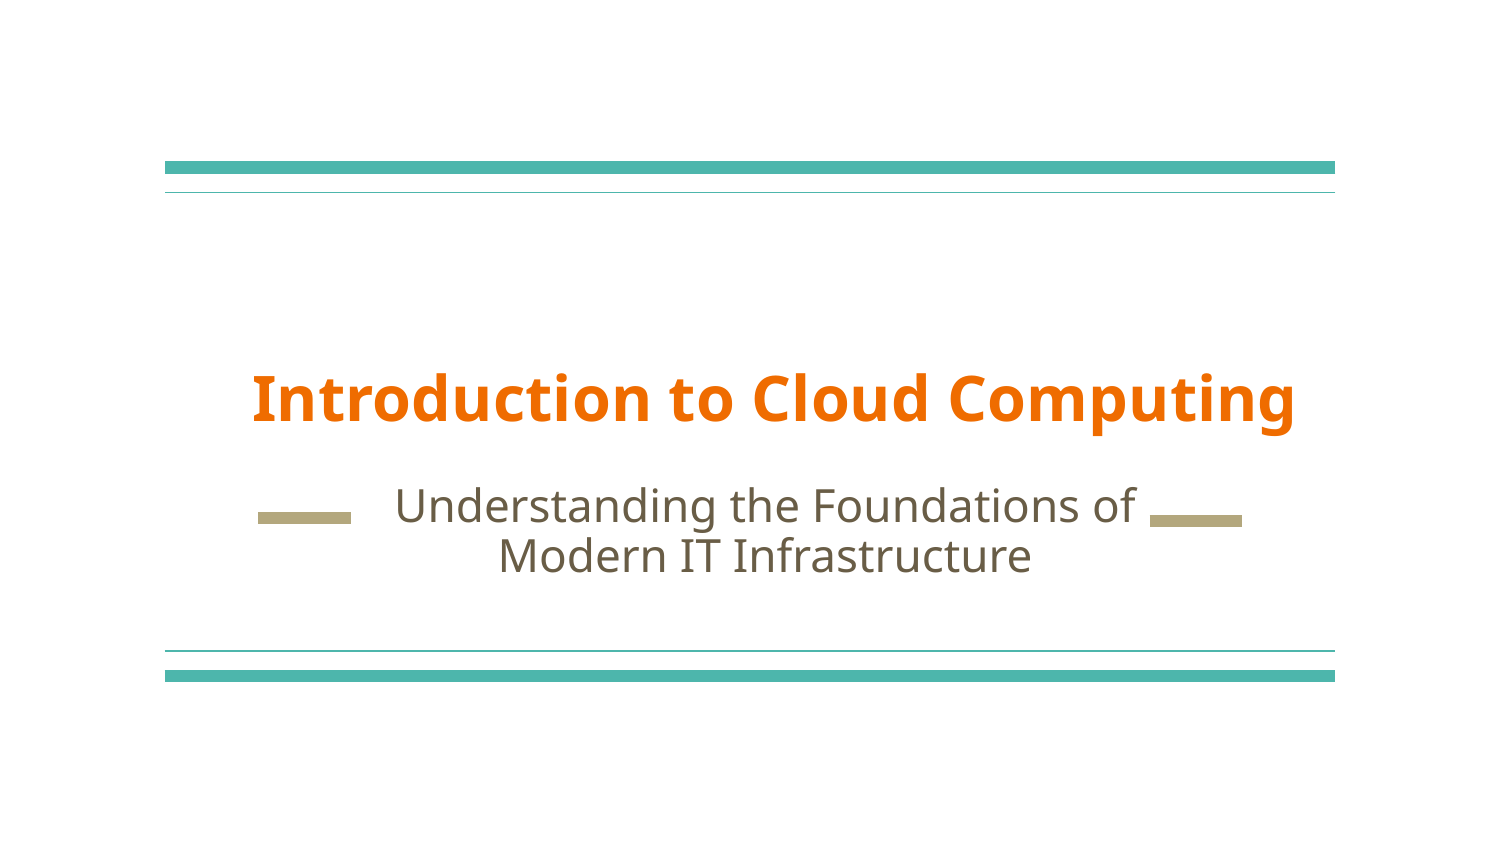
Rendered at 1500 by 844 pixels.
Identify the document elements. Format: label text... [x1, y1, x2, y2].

subtitle Understanding the Foundations of Modern IT Infrastructure [350, 467, 1180, 614]
title Introduction to Cloud Computing [164, 287, 1387, 456]
